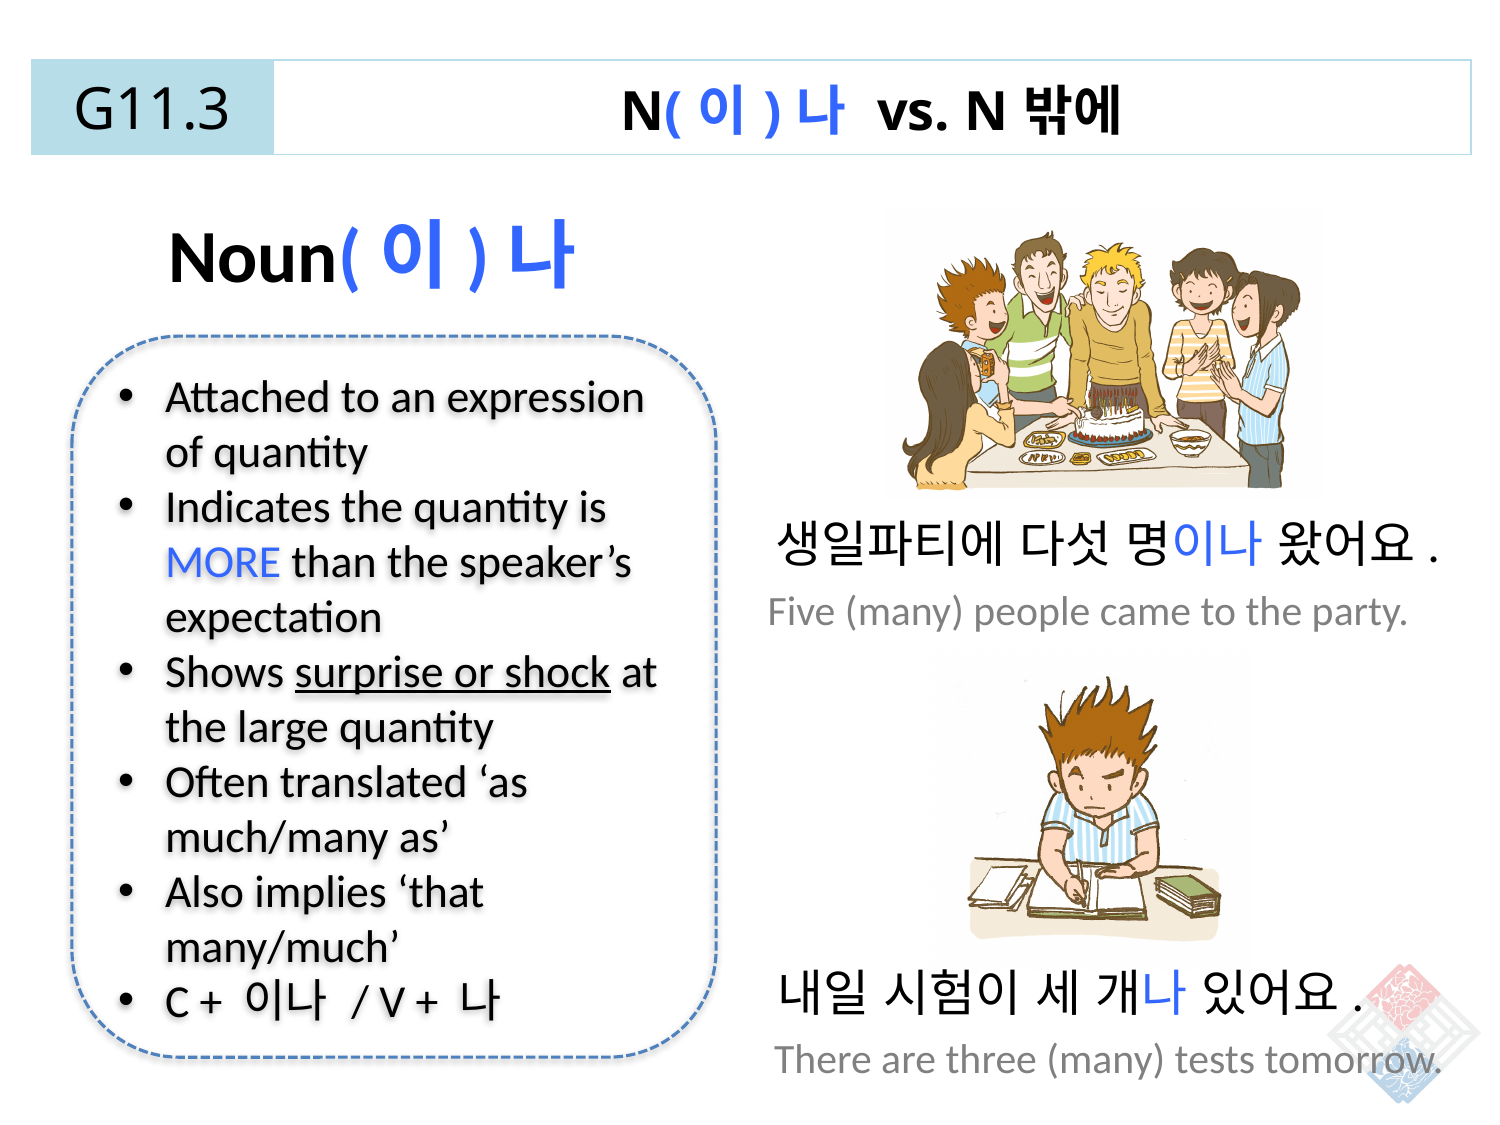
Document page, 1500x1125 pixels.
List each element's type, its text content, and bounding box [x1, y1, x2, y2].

text_box There are three (many) tests tomorrow. [759, 1024, 1459, 1090]
text_box Five (many) people came to the party. [752, 576, 1434, 641]
table_header N(이)나 vs. N밖에 [274, 61, 1470, 154]
text_box Noun(이)나 [153, 200, 592, 306]
text_box 내일 시험이 세 개나 있어요. [762, 953, 1379, 1024]
text_box Attached to an expression of quantity Indicates the quantity is MORE than the speaker’s expectation Shows surprise or shock at the large quantity Often translated ‘as much/many as’ Also implies ‘that many/much’ C + 이나 / V + 나 [71, 335, 717, 1058]
text_box 생일파티에 다섯 명이나 왔어요. [760, 505, 1455, 581]
table_header G11.3 [32, 61, 272, 154]
picture [886, 205, 1322, 501]
picture [929, 649, 1253, 973]
